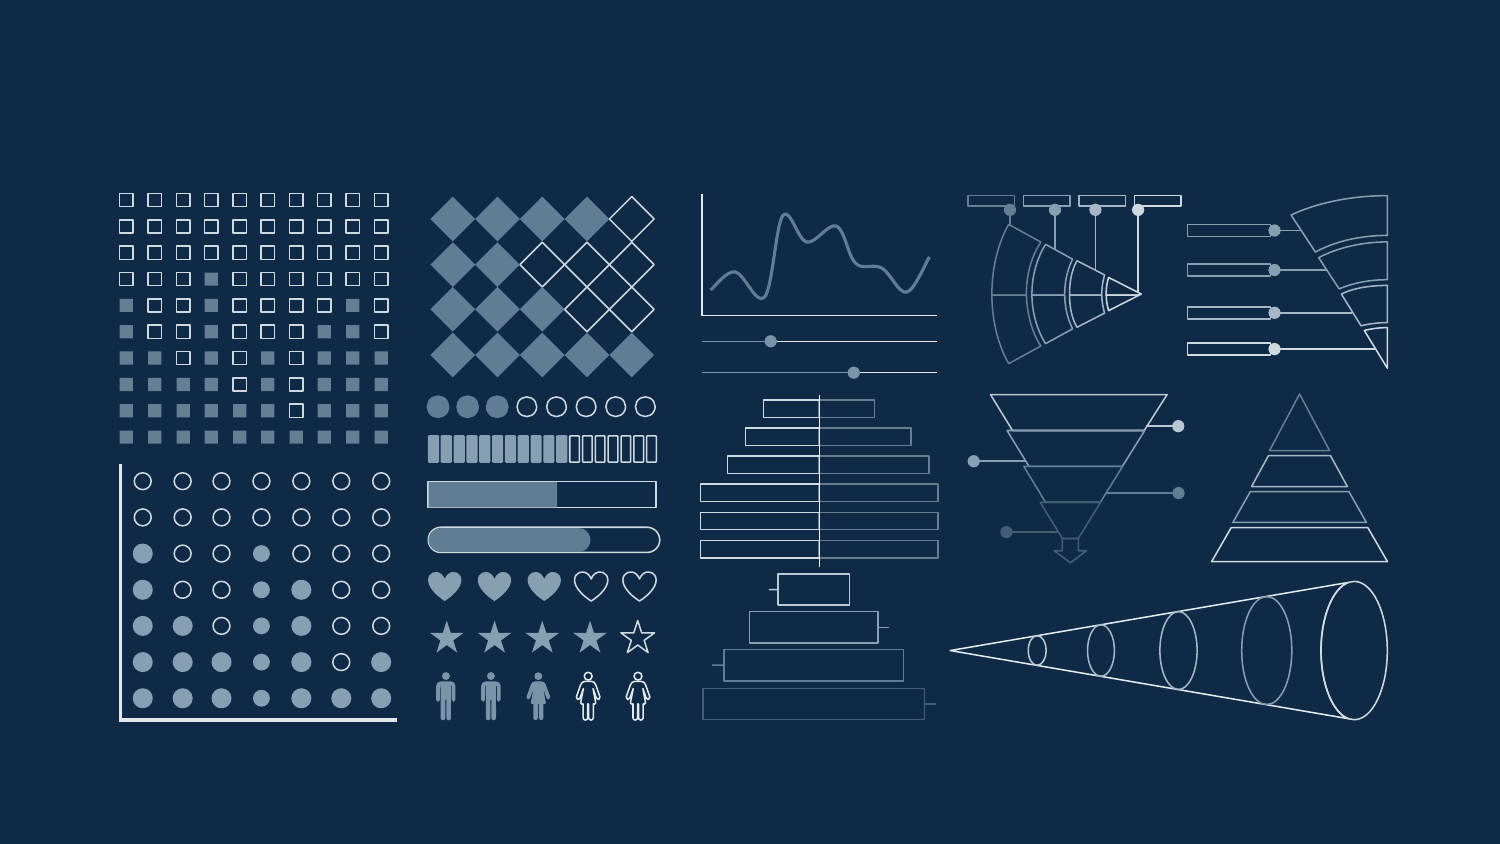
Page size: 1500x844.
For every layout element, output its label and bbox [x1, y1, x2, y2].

text_box [701, 193, 937, 317]
text_box [429, 620, 655, 653]
text_box [700, 394, 939, 568]
text_box [428, 571, 657, 602]
text_box [427, 481, 657, 508]
text_box [1211, 393, 1388, 562]
text_box [119, 463, 398, 721]
text_box [435, 671, 651, 721]
text_box [430, 196, 655, 378]
text_box [1187, 195, 1388, 369]
text_box [949, 581, 1388, 720]
text_box [428, 435, 657, 463]
text_box [428, 526, 661, 553]
text_box [702, 573, 936, 720]
text_box [427, 396, 656, 417]
text_box [973, 394, 1179, 564]
text_box [967, 195, 1182, 364]
text_box [119, 193, 389, 445]
text_box [701, 340, 938, 373]
